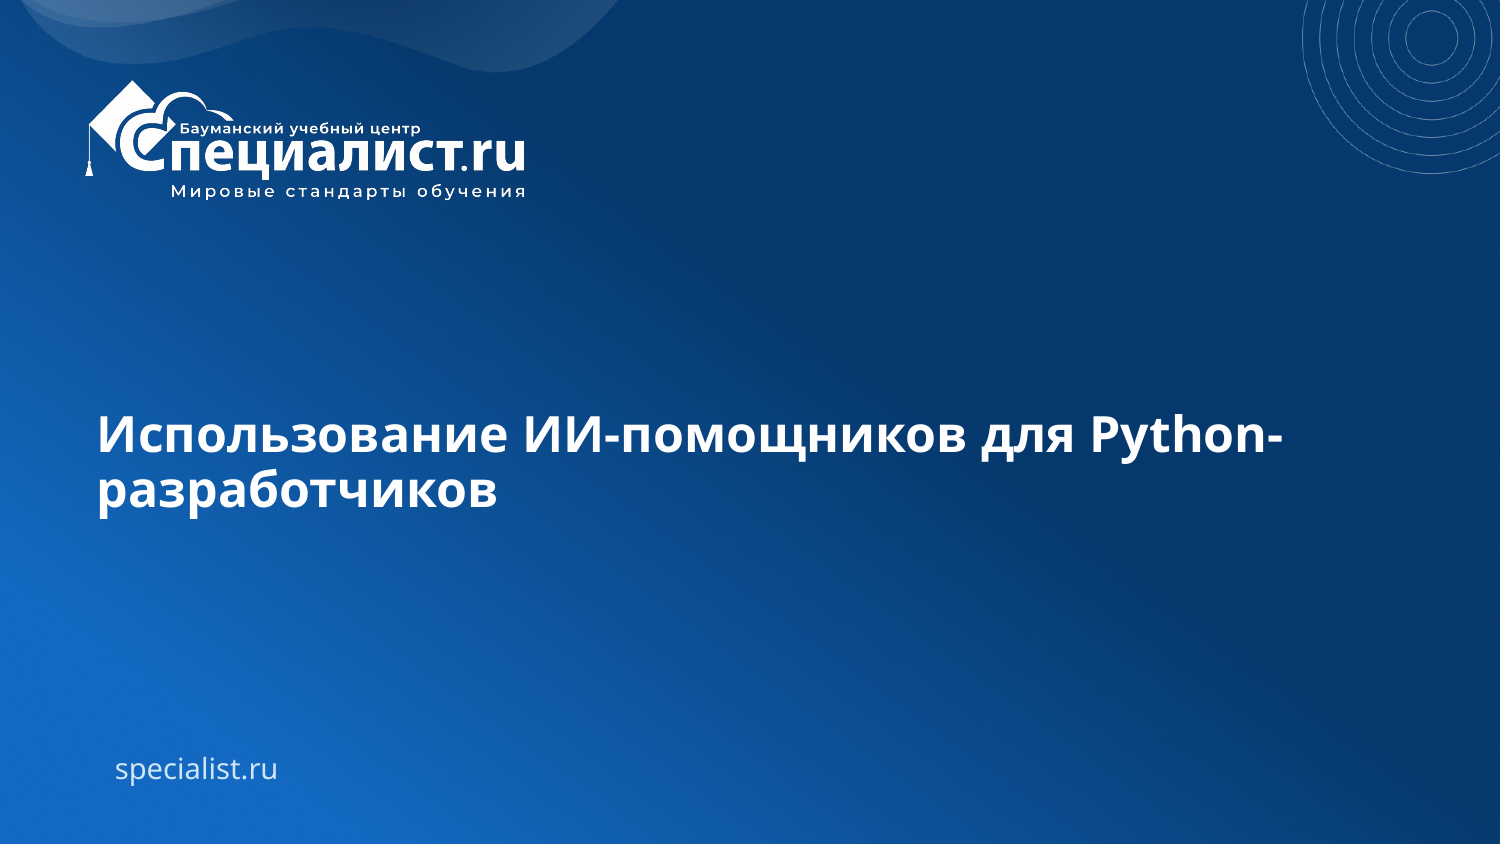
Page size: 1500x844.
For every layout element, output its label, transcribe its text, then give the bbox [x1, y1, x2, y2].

picture [0, 0, 1500, 844]
title Использование ИИ-помощников для Python-разработчиков [85, 346, 1304, 524]
